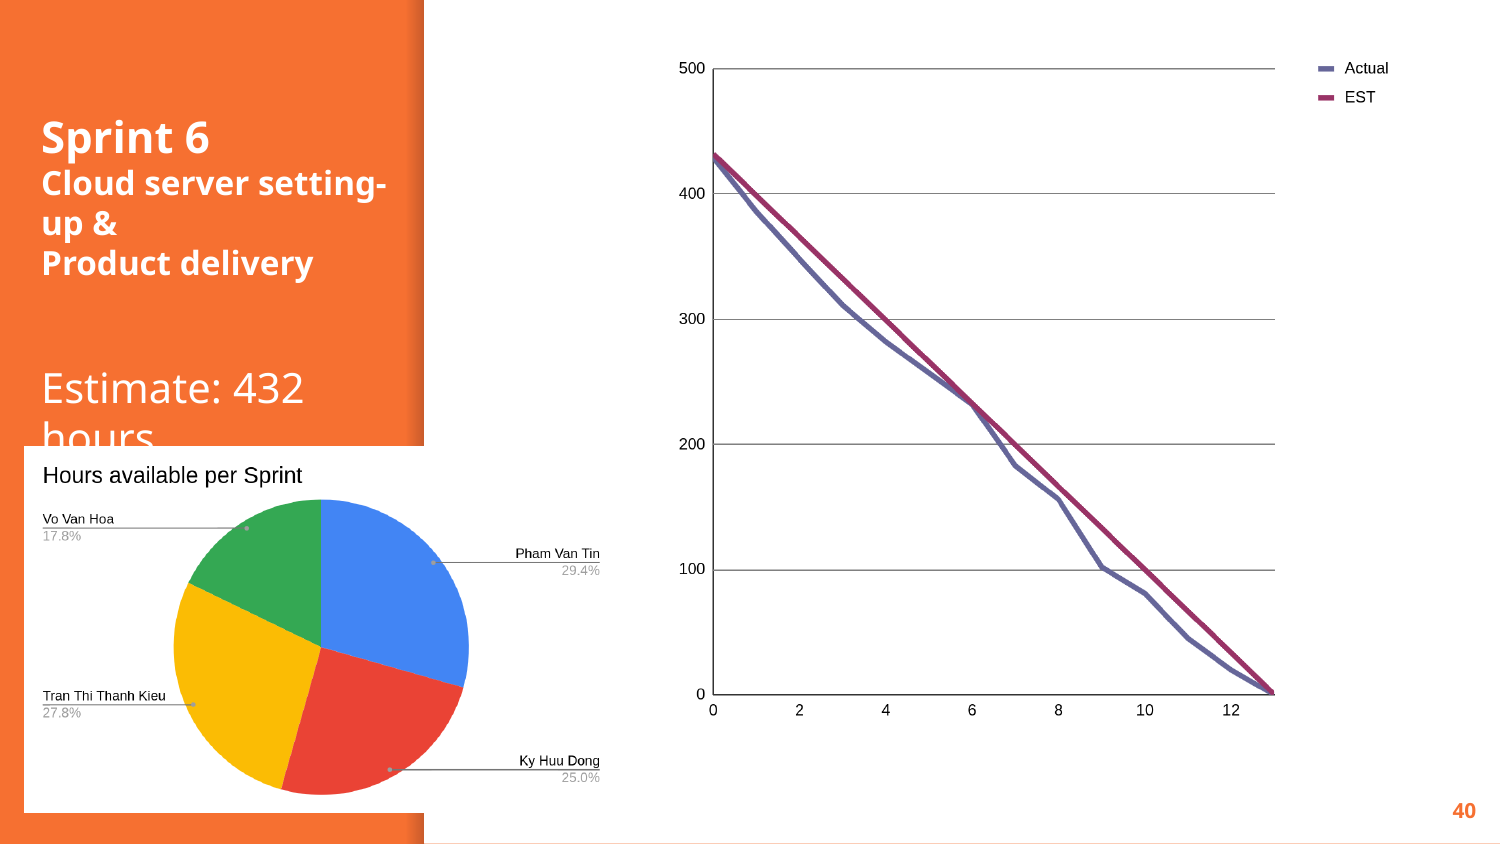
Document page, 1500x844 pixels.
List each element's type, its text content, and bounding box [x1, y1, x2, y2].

slide_number ‹#› [1419, 779, 1500, 844]
title Sprint 6 Cloud server setting-up & Product delivery [25, 94, 430, 347]
picture [641, 24, 1425, 755]
title Estimate: 432 hours [25, 346, 398, 422]
picture [24, 445, 618, 813]
